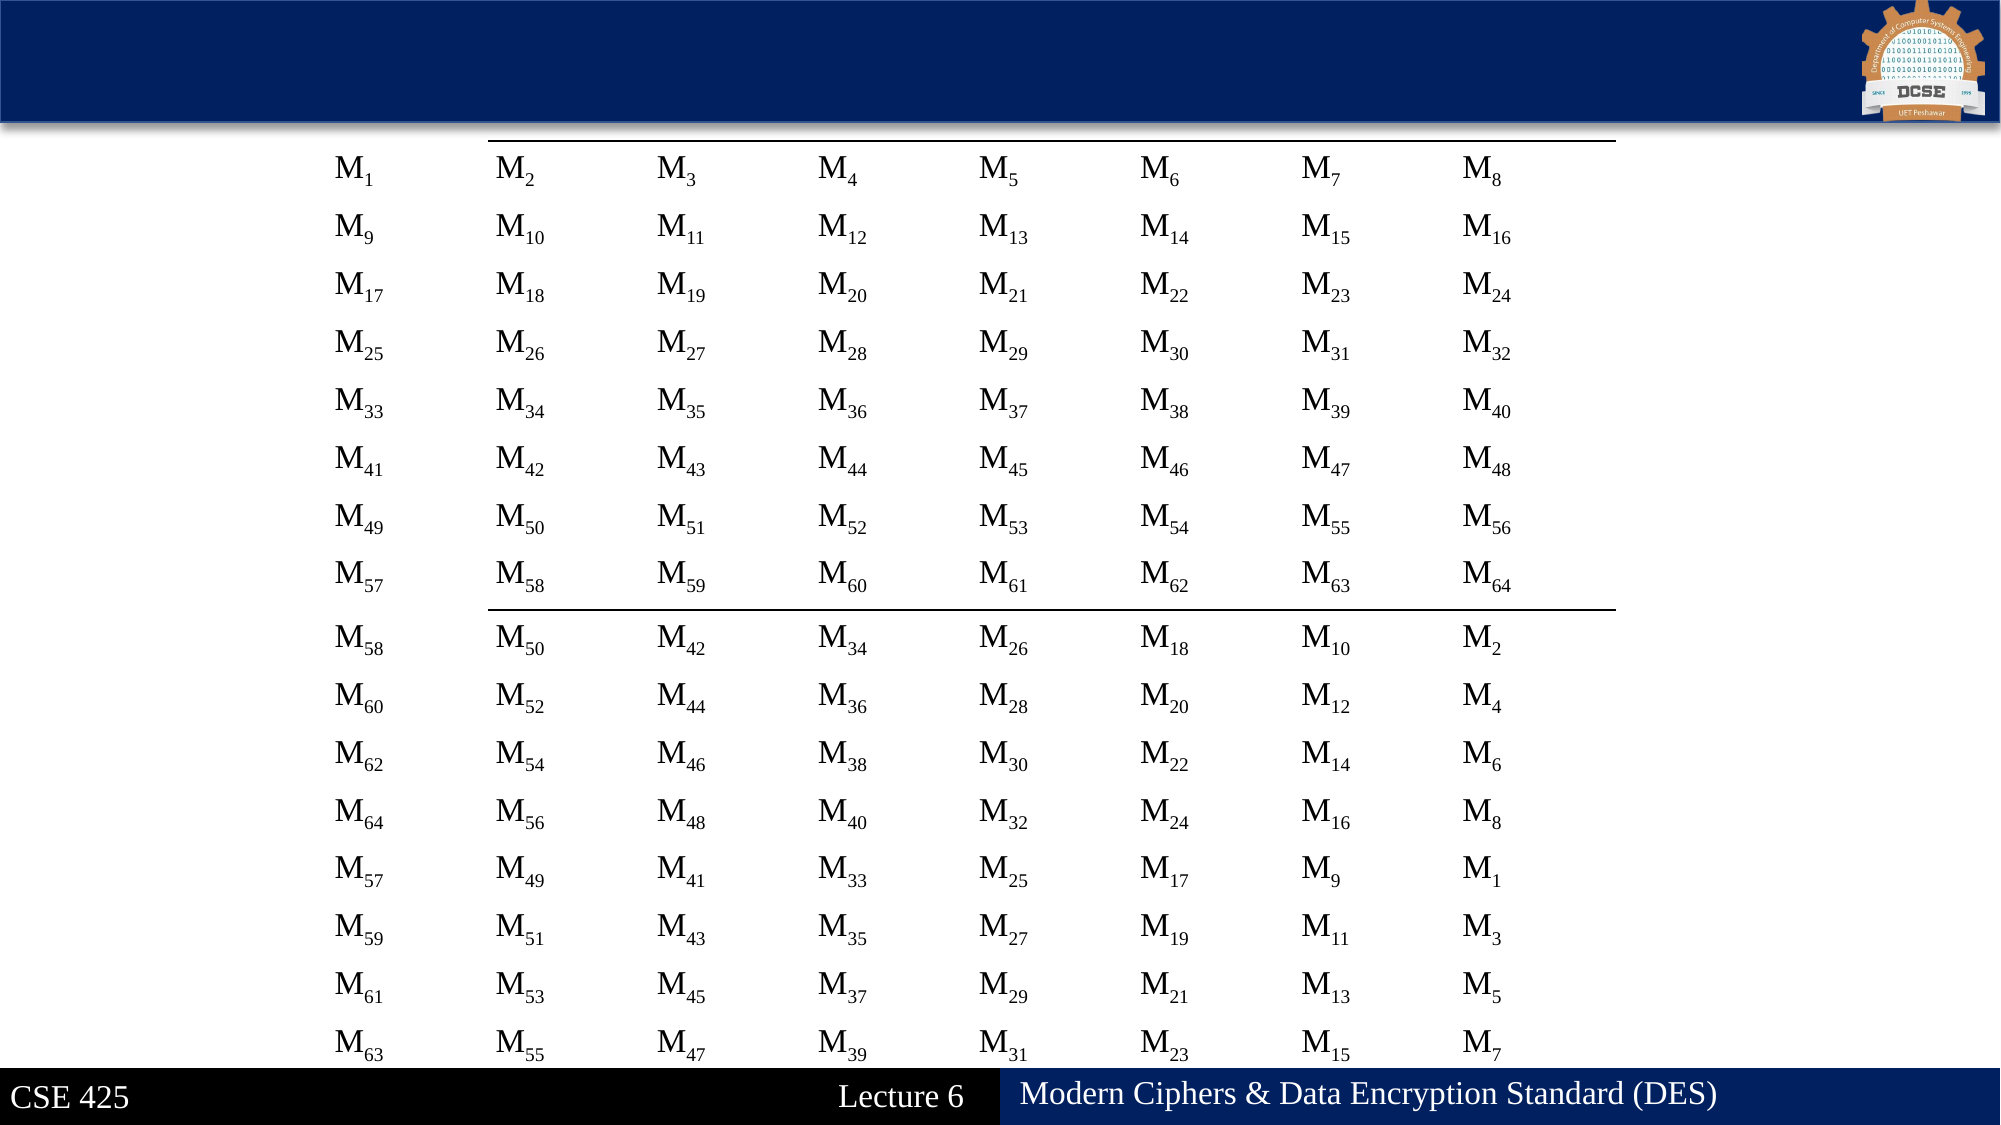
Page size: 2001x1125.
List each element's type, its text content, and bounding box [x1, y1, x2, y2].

table_cell M41 [649, 841, 810, 899]
table_header M4 [810, 142, 971, 199]
table_header M42 [649, 611, 810, 668]
table_cell M15 [1293, 1015, 1455, 1073]
table_cell M35 [649, 373, 810, 431]
table_cell M49 [327, 489, 488, 546]
table_cell M44 [810, 431, 971, 489]
table_cell M62 [1132, 546, 1293, 604]
table_cell M36 [810, 668, 971, 725]
table_cell M7 [1455, 1015, 1616, 1073]
table_cell M17 [327, 257, 488, 315]
table_cell M1 [1455, 841, 1616, 899]
table_cell M8 [1455, 783, 1616, 841]
table_cell M63 [1293, 546, 1455, 604]
table_cell M39 [810, 1015, 971, 1073]
table_cell M43 [649, 899, 810, 957]
table_cell M57 [327, 841, 488, 899]
table_cell M5 [1455, 957, 1616, 1015]
table_cell M47 [1293, 431, 1455, 489]
table_cell M16 [1293, 783, 1455, 841]
table_cell M40 [810, 783, 971, 841]
slide_number 25 [1550, 1066, 2000, 1125]
table_cell M14 [1293, 725, 1455, 783]
table_cell M34 [488, 373, 649, 431]
table_cell M43 [649, 431, 810, 489]
table_cell M23 [1132, 1015, 1293, 1073]
table_cell M49 [488, 841, 649, 899]
table_cell M52 [810, 489, 971, 546]
table_cell M12 [810, 199, 971, 257]
table_cell M52 [488, 668, 649, 725]
table_cell M45 [649, 957, 810, 1015]
table_cell M35 [810, 899, 971, 957]
table_cell M51 [488, 899, 649, 957]
table_cell M55 [488, 1015, 649, 1073]
table_header M8 [1455, 142, 1616, 199]
table_cell M54 [1132, 489, 1293, 546]
table_cell M56 [1455, 489, 1616, 546]
table_cell M32 [1455, 315, 1616, 373]
table_header M2 [488, 142, 649, 199]
table_cell M24 [1455, 257, 1616, 315]
table_cell M44 [649, 668, 810, 725]
table_cell M3 [1455, 899, 1616, 957]
table_cell M10 [488, 199, 649, 257]
table_cell M60 [810, 546, 971, 604]
table_header M18 [1132, 611, 1293, 668]
table_cell M12 [1293, 668, 1455, 725]
table_cell M22 [1132, 257, 1293, 315]
table_cell M9 [1293, 841, 1455, 899]
table_cell M59 [327, 899, 488, 957]
table_cell M29 [971, 957, 1132, 1015]
table_cell M63 [327, 1015, 488, 1073]
table_header M1 [327, 141, 488, 199]
table_cell M59 [649, 546, 810, 604]
table_cell M11 [1293, 899, 1455, 957]
table_cell M33 [327, 373, 488, 431]
table_cell M28 [810, 315, 971, 373]
table_header M50 [488, 611, 649, 668]
table_cell M61 [971, 546, 1132, 604]
table_cell M33 [810, 841, 971, 899]
table_cell M58 [488, 546, 649, 604]
table_cell M40 [1455, 373, 1616, 431]
table_cell M48 [1455, 431, 1616, 489]
table_cell M14 [1132, 199, 1293, 257]
table_cell M36 [810, 373, 971, 431]
table_cell M24 [1132, 783, 1293, 841]
table_cell M64 [1455, 546, 1616, 604]
table_cell M46 [649, 725, 810, 783]
table_cell M53 [488, 957, 649, 1015]
table_cell M25 [327, 315, 488, 373]
table_cell M54 [488, 725, 649, 783]
table_cell M39 [1293, 373, 1455, 431]
table_cell M37 [971, 373, 1132, 431]
table_cell M56 [488, 783, 649, 841]
table_cell M42 [488, 431, 649, 489]
table_header M5 [971, 142, 1132, 199]
table_cell M61 [327, 957, 488, 1015]
table_cell M31 [1293, 315, 1455, 373]
table_cell M6 [1455, 725, 1616, 783]
table_header M34 [810, 611, 971, 668]
table_cell M27 [649, 315, 810, 373]
table_cell M41 [327, 431, 488, 489]
table_cell M19 [649, 257, 810, 315]
table_cell M15 [1293, 199, 1455, 257]
table_cell M38 [1132, 373, 1293, 431]
table_header M3 [649, 142, 810, 199]
table_cell M25 [971, 841, 1132, 899]
table_cell M48 [649, 783, 810, 841]
table_cell M16 [1455, 199, 1616, 257]
table_cell M47 [649, 1015, 810, 1073]
table_cell M31 [971, 1015, 1132, 1073]
table_cell M62 [327, 725, 488, 783]
table_cell M26 [488, 315, 649, 373]
table_cell M38 [810, 725, 971, 783]
table_cell M28 [971, 668, 1132, 725]
table_cell M20 [810, 257, 971, 315]
table_cell M18 [488, 257, 649, 315]
table_cell M27 [971, 899, 1132, 957]
table_cell M37 [810, 957, 971, 1015]
table_cell M4 [1455, 668, 1616, 725]
table_cell M32 [971, 783, 1132, 841]
table_header M2 [1455, 611, 1616, 668]
table_cell M22 [1132, 725, 1293, 783]
table_cell M13 [971, 199, 1132, 257]
table_header M26 [971, 611, 1132, 668]
table_cell M13 [1293, 957, 1455, 1015]
table_cell M11 [649, 199, 810, 257]
table_cell M50 [488, 489, 649, 546]
table_cell M9 [327, 199, 488, 257]
table_cell M30 [971, 725, 1132, 783]
table_cell M30 [1132, 315, 1293, 373]
picture [1862, 0, 1985, 123]
table_cell M53 [971, 489, 1132, 546]
table_cell M20 [1132, 668, 1293, 725]
table_header M6 [1132, 142, 1293, 199]
table_cell M29 [971, 315, 1132, 373]
table_header M7 [1293, 142, 1455, 199]
table_header M58 [327, 610, 488, 668]
table_cell M23 [1293, 257, 1455, 315]
table_cell M51 [649, 489, 810, 546]
table_cell M17 [1132, 841, 1293, 899]
table_cell M55 [1293, 489, 1455, 546]
table_cell M60 [327, 668, 488, 725]
table_cell M64 [327, 783, 488, 841]
table_cell M46 [1132, 431, 1293, 489]
table_cell M19 [1132, 899, 1293, 957]
table_cell M21 [1132, 957, 1293, 1015]
table_cell M57 [327, 546, 488, 604]
table_cell M45 [971, 431, 1132, 489]
table_header M10 [1293, 611, 1455, 668]
table_cell M21 [971, 257, 1132, 315]
